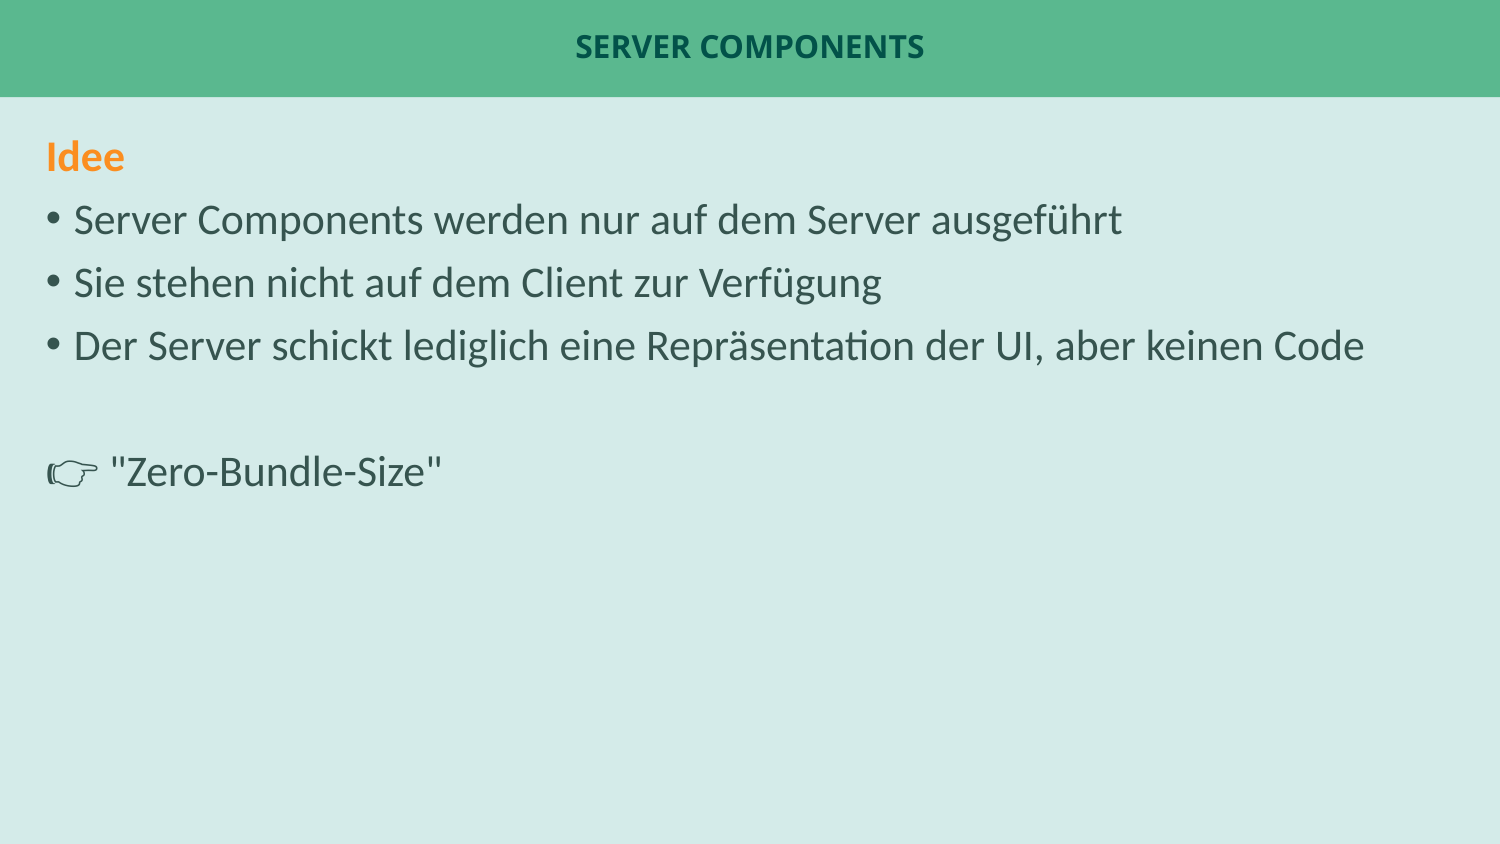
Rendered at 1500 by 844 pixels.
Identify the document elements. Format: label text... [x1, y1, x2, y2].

title Server Components [0, 0, 1500, 98]
list Idee Server Components werden nur auf dem Server ausgeführt Sie stehen nicht auf dem Client zur Verfügung Der Server schickt lediglich eine Repräsentation der UI, aber keinen Code 👉 "Zero-Bundle-Size" [30, 126, 1470, 782]
